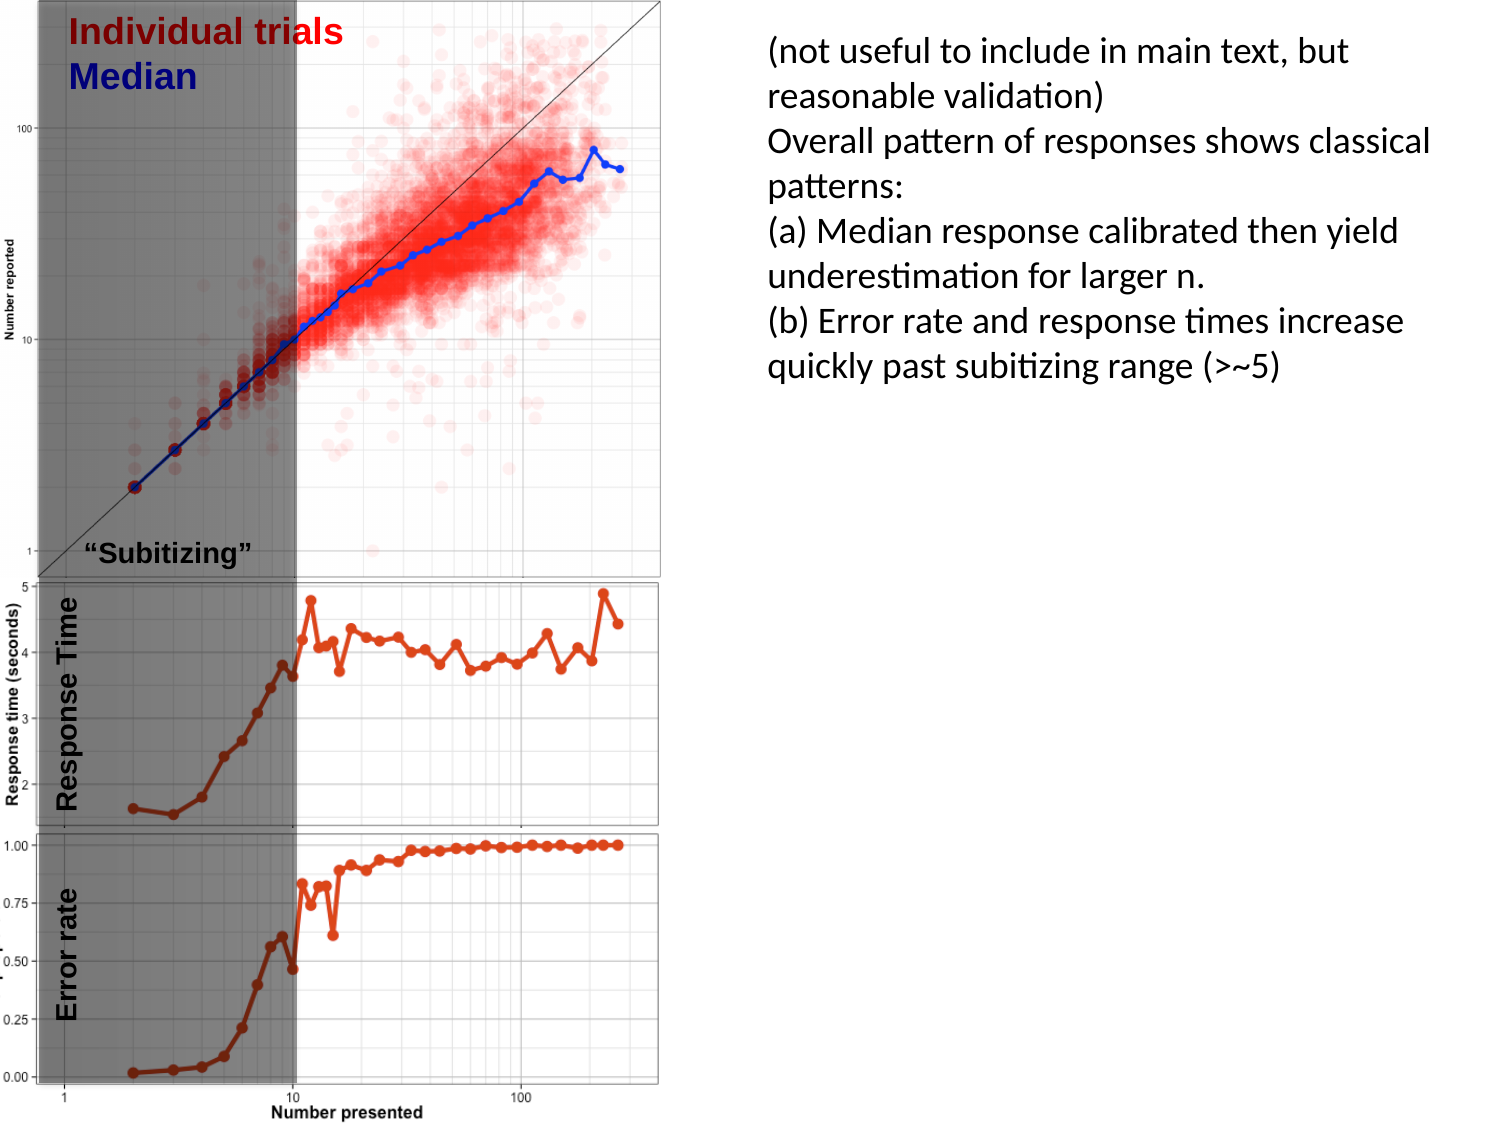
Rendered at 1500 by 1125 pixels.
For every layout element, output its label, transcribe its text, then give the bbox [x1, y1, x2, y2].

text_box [39, 0, 297, 1083]
text_box (not useful to include in main text, but reasonable validation) Overall pattern of responses shows classical patterns: (a) Median response calibrated then yield underestimation for larger n. (b) Error rate and response times increase quickly past subitizing range (>~5) [752, 18, 1500, 394]
picture [0, 0, 662, 1125]
